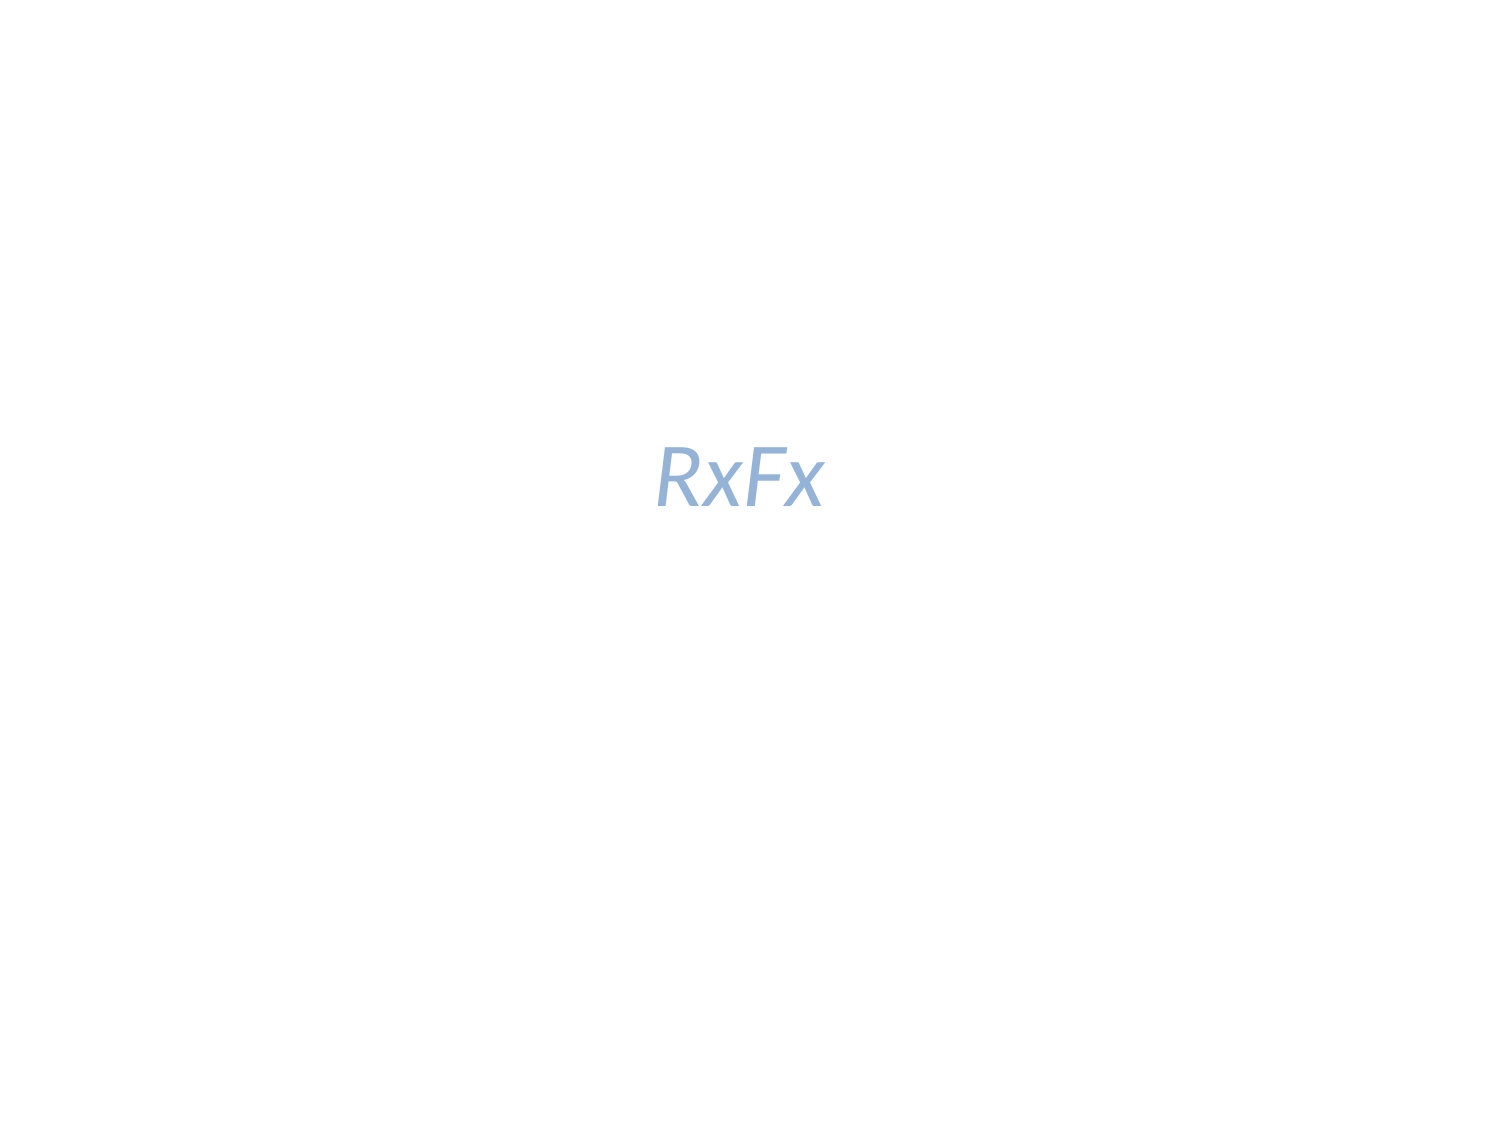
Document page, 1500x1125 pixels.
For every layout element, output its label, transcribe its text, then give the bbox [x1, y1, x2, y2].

title RxFx [112, 349, 1388, 591]
